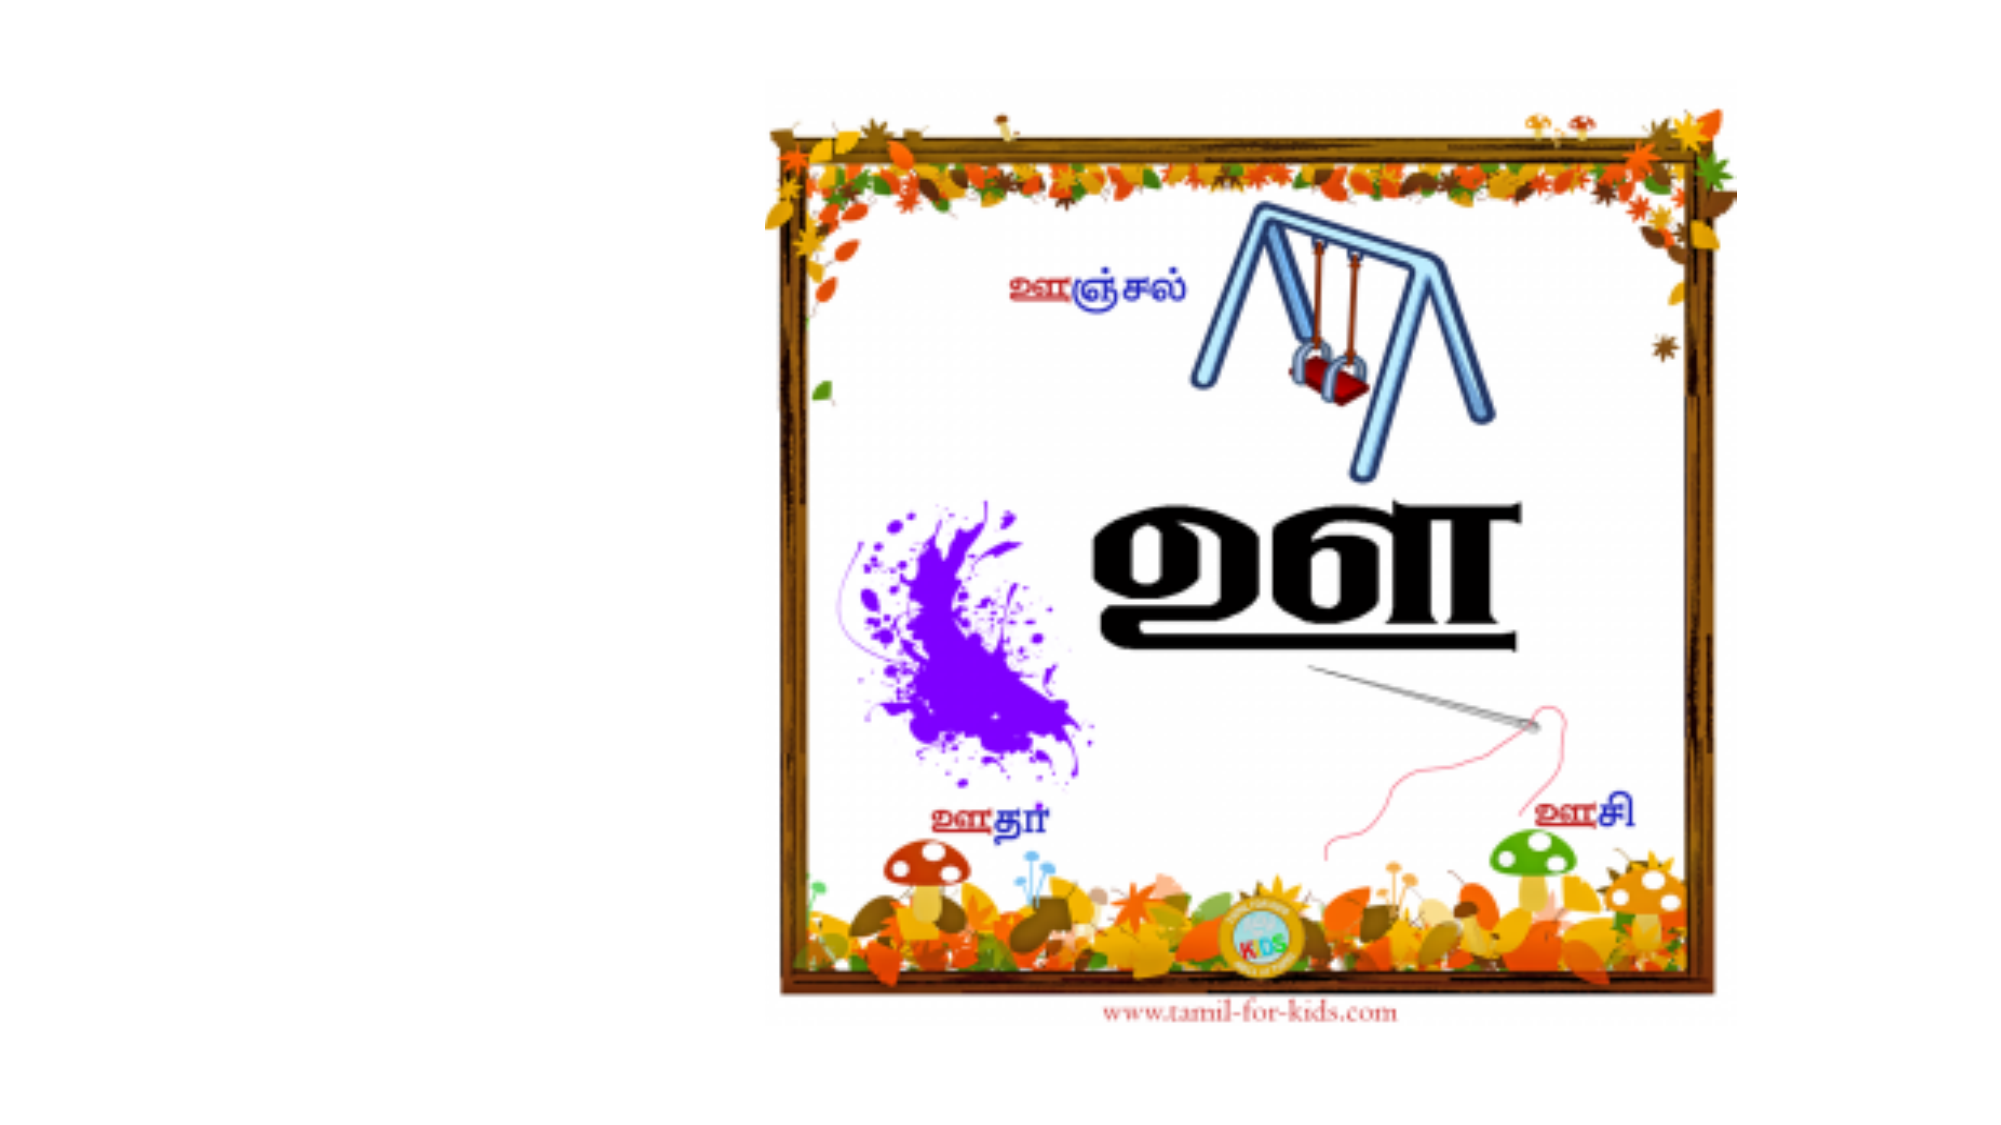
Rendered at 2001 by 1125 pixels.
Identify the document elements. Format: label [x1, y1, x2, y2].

picture [765, 79, 1738, 1026]
